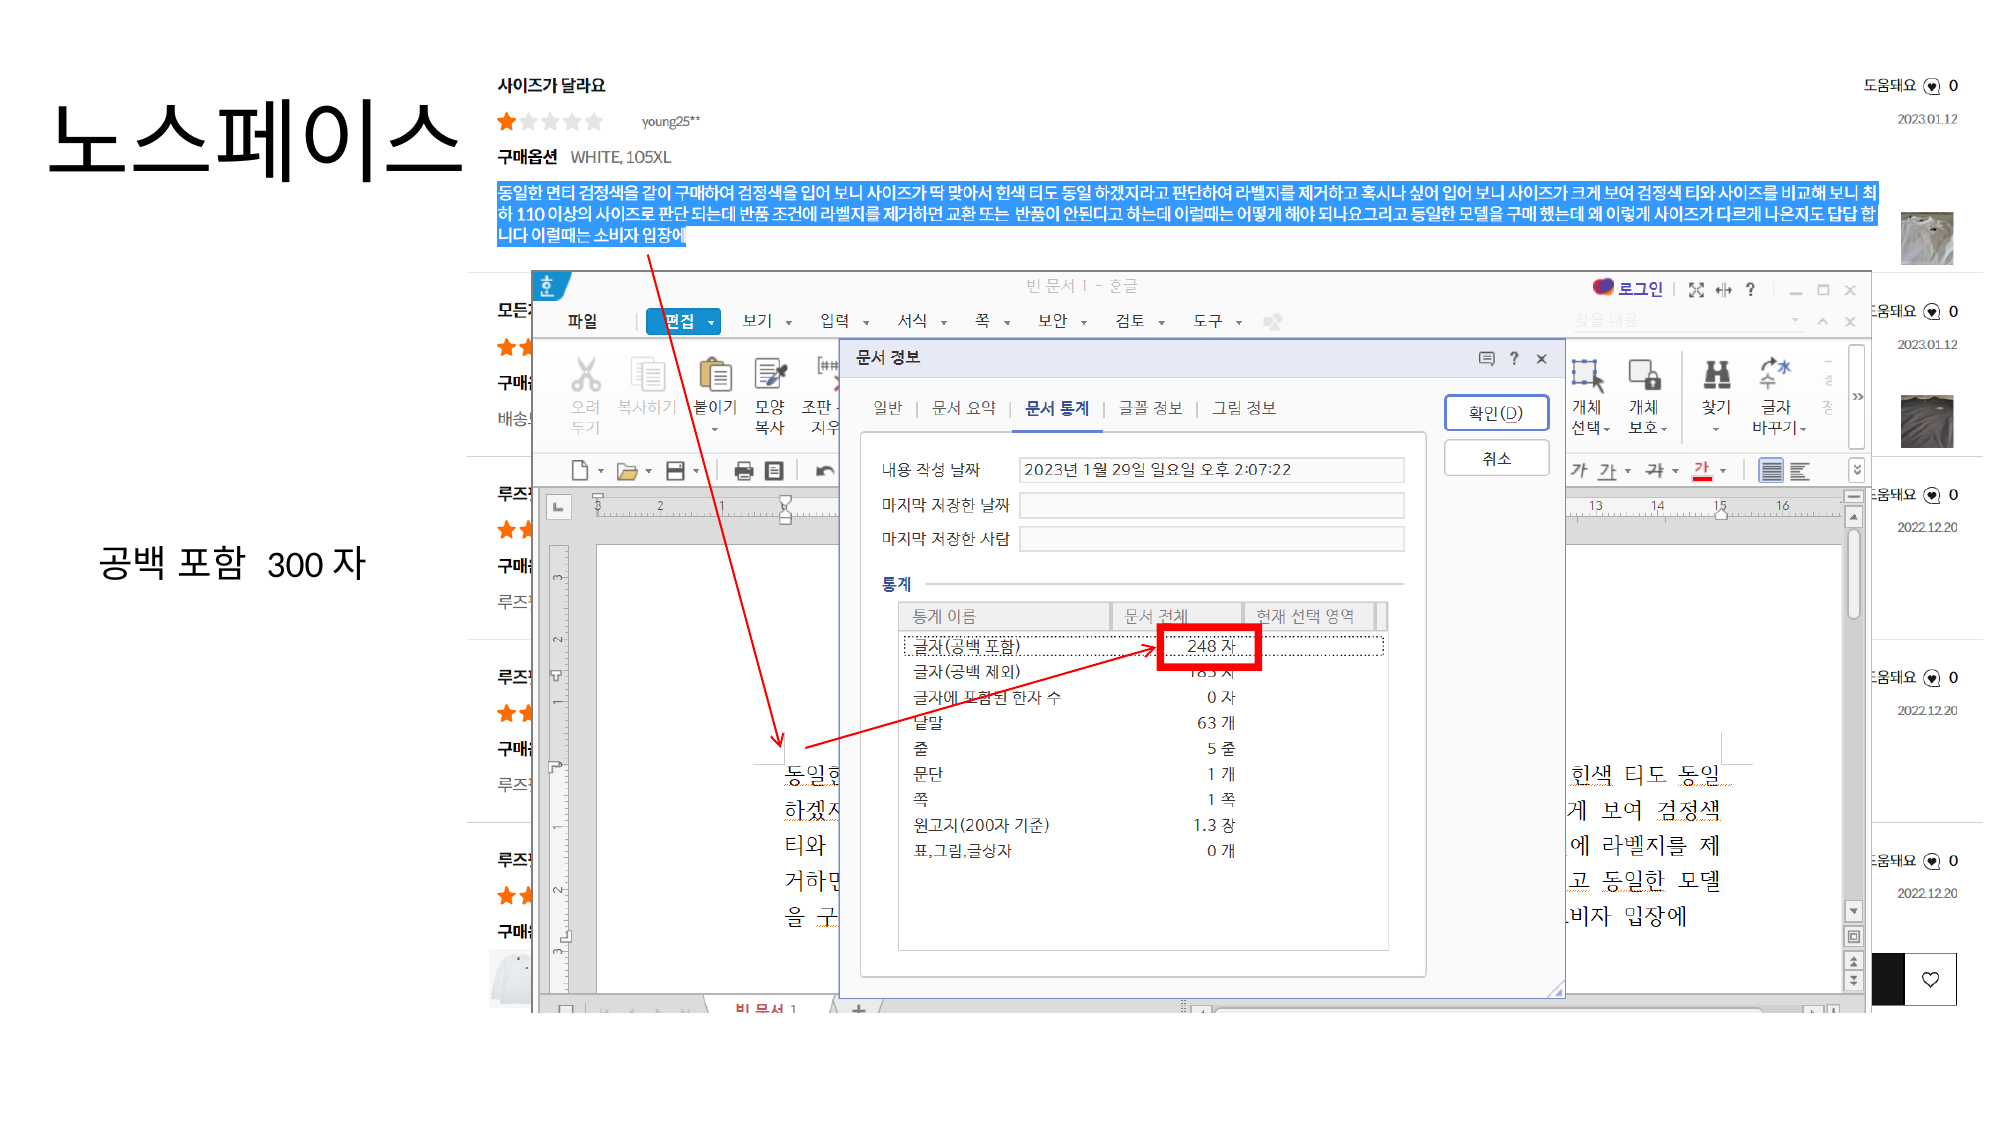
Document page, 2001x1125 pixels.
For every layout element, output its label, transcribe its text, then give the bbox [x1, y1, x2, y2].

picture [467, 56, 1984, 1013]
title 노스페이스 [14, 45, 499, 233]
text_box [466, 434, 962, 569]
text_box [804, 646, 1157, 749]
text_box 공백 포함 300자 [83, 532, 382, 593]
